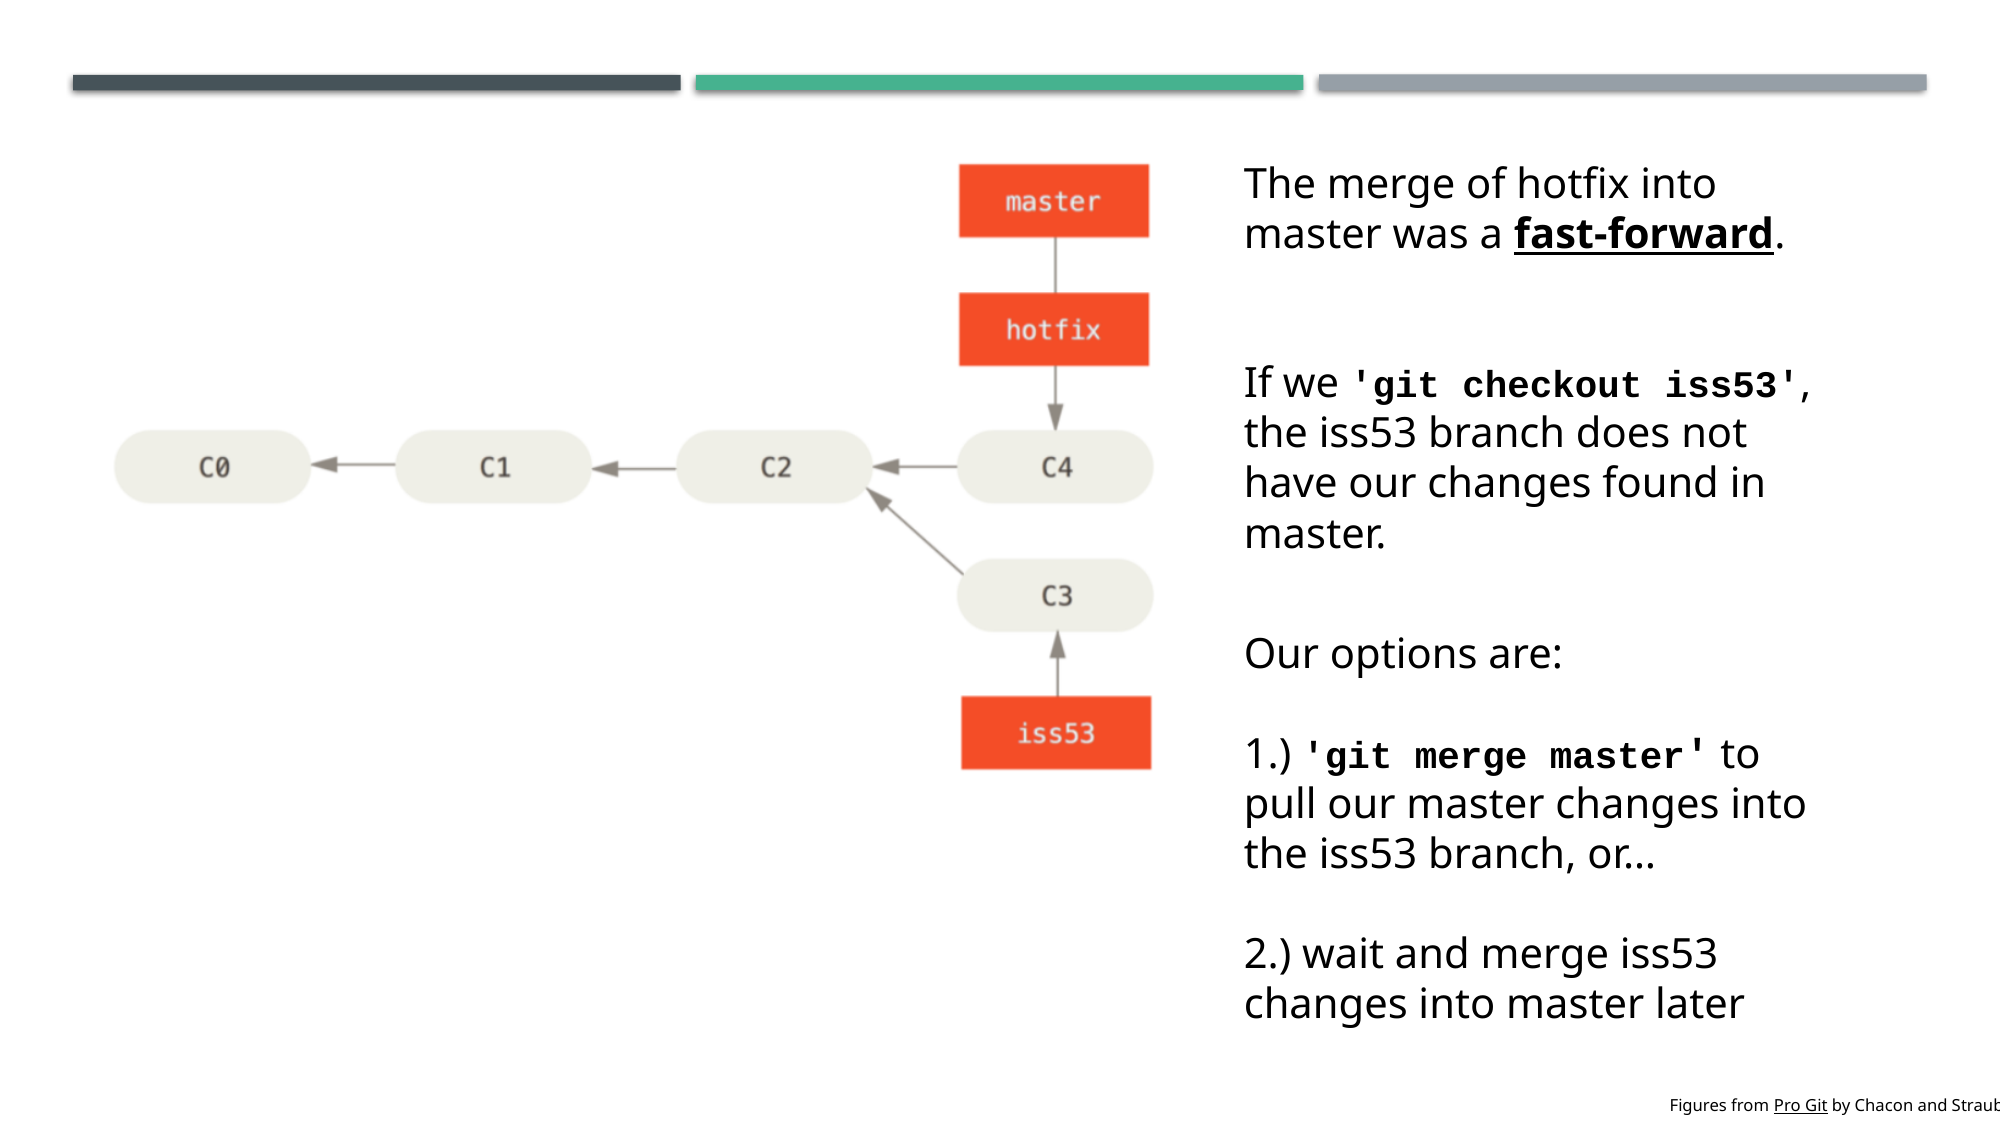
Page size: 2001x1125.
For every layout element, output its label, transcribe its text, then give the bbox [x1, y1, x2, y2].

picture [96, 149, 1170, 787]
text_box Our options are: 1.) 'git merge master' to pull our master changes into the iss53 branch, or… 2.) wait and merge iss53 changes into master later [1229, 619, 1834, 1035]
text_box If we 'git checkout iss53', the iss53 branch does not have our changes found in master. [1229, 348, 1834, 564]
text_box Figures from Pro Git by Chacon and Straub [1654, 1087, 2000, 1123]
text_box The merge of hotfix into master was a fast-forward. [1229, 149, 1834, 265]
